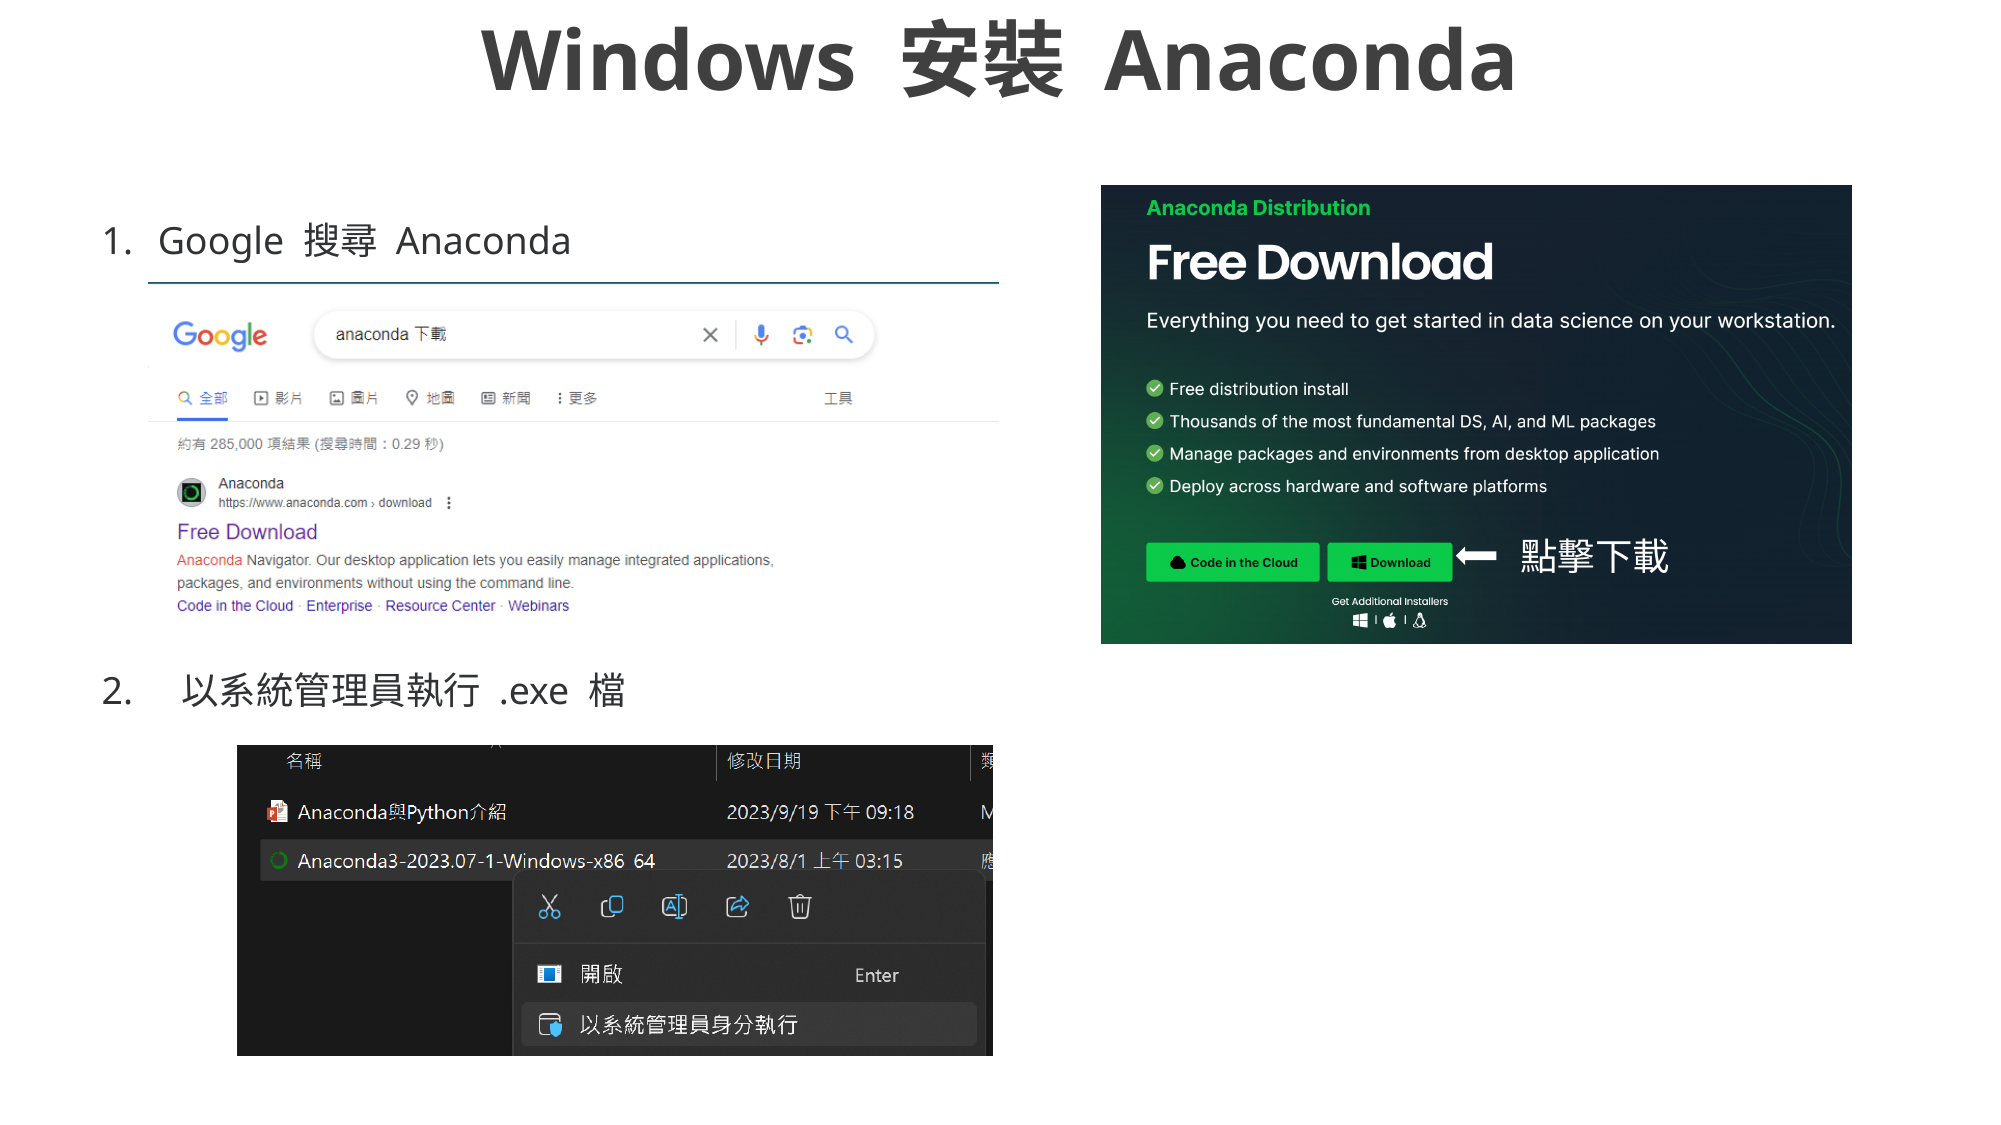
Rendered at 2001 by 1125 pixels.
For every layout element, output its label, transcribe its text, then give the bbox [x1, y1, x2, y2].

text_box Windows 安裝 Anaconda [0, 0, 2000, 115]
picture [237, 745, 993, 1056]
picture [1101, 185, 1852, 645]
picture [148, 282, 999, 644]
text_box Google 搜尋 Anaconda 2. 以系統管理員執行 .exe 檔 [86, 209, 1914, 765]
